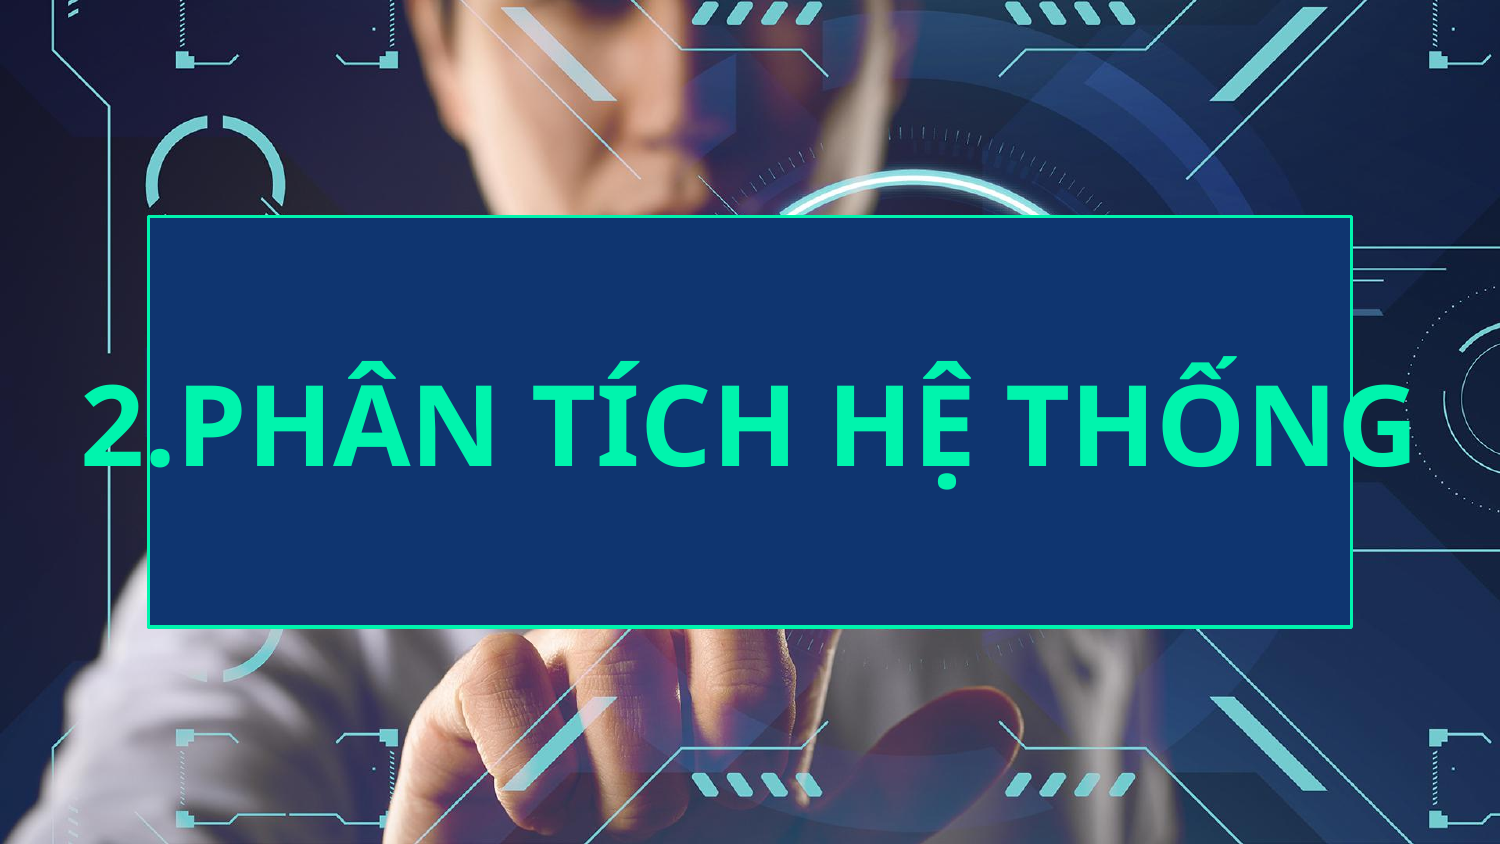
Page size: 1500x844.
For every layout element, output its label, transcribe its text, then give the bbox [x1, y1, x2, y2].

title 2.PHÂN TÍCH HỆ THỐNG [59, 303, 1441, 541]
picture [0, 0, 1500, 844]
